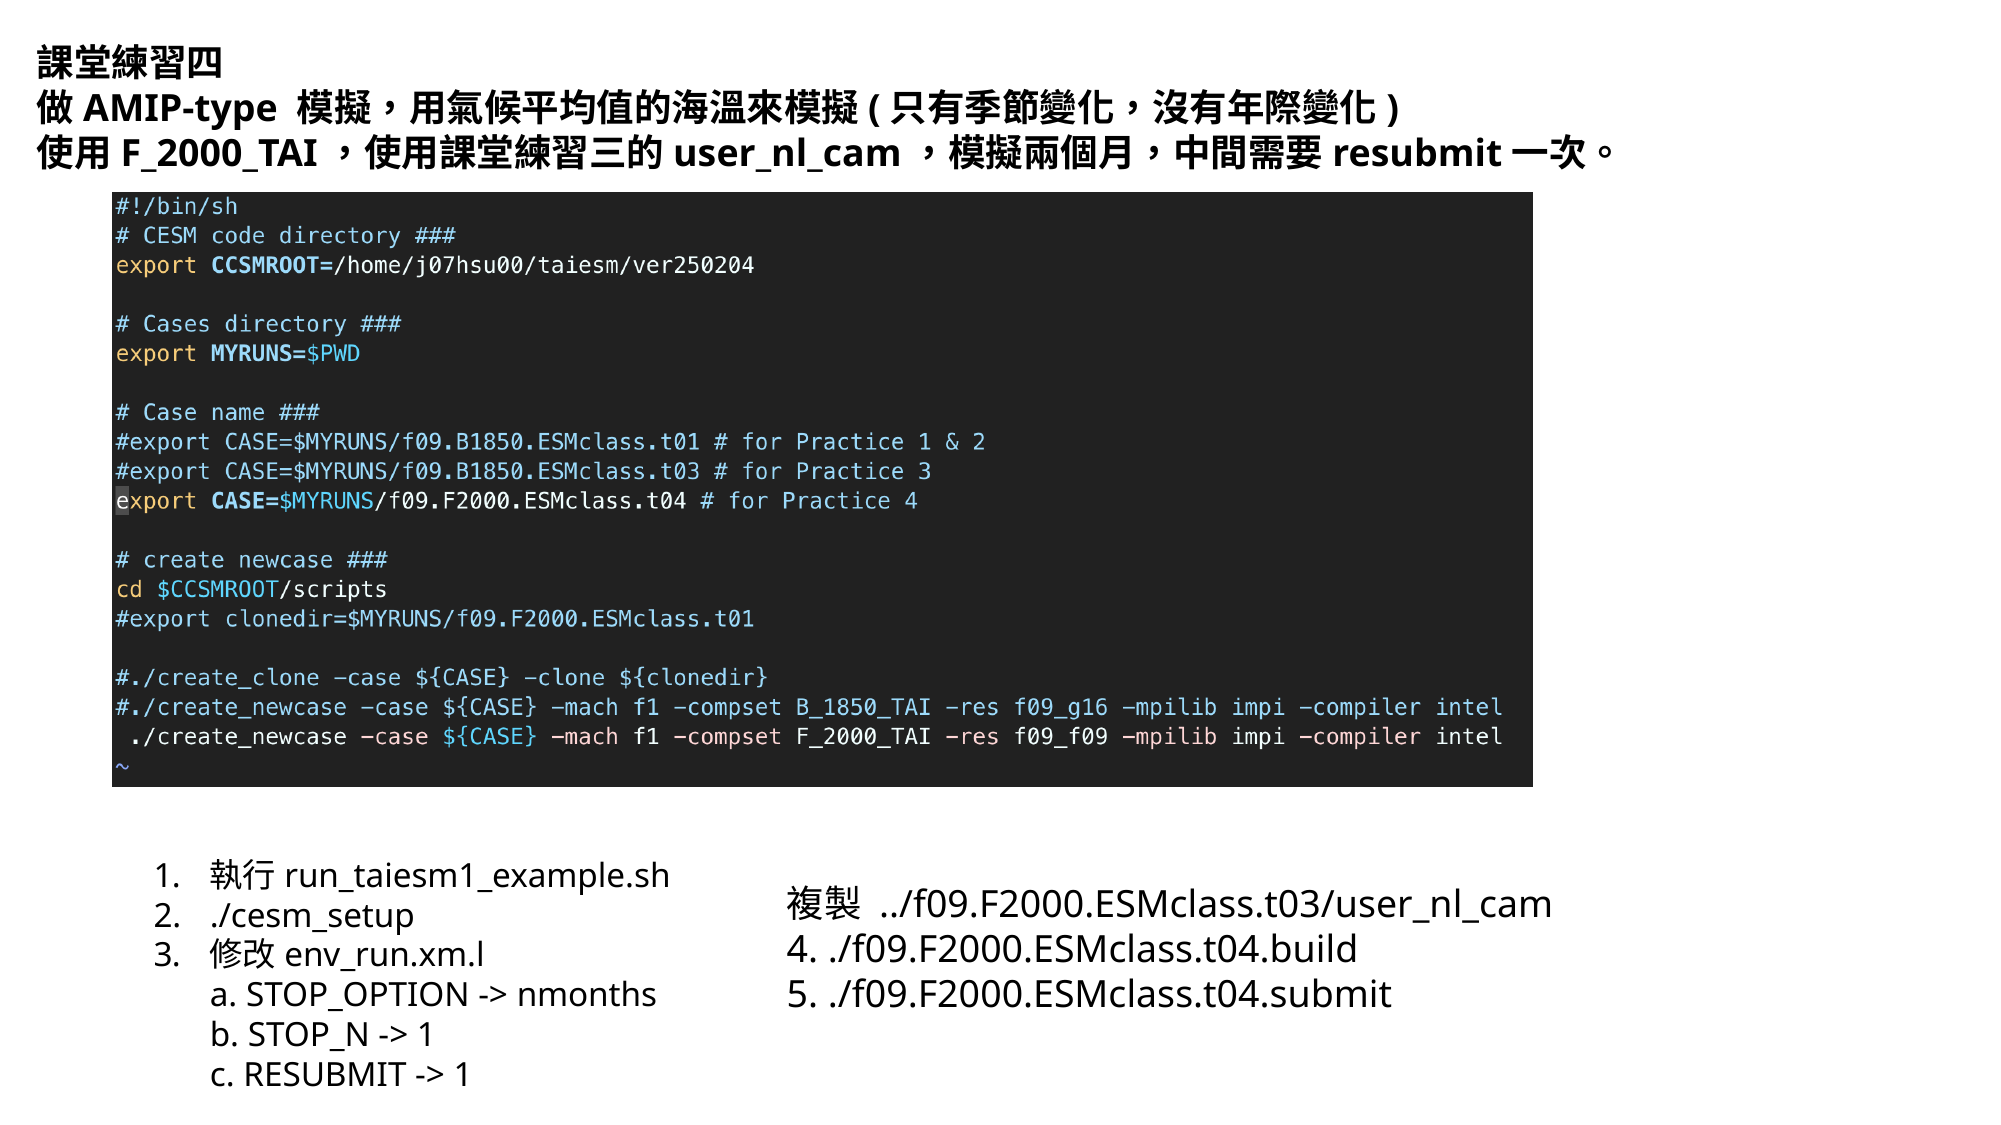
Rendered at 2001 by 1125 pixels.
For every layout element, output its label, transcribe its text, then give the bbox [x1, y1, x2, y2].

text_box 課堂練習四 做AMIP-type 模擬，用氣候平均值的海溫來模擬(只有季節變化，沒有年際變化) 使用F_2000_TAI，使用課堂練習三的user_nl_cam，模擬兩個月，中間需要resubmit一次。 [21, 31, 2000, 542]
text_box 複製 ../f09.F2000.ESMclass.t03/user_nl_cam 4. ./f09.F2000.ESMclass.t04.build 5. ./f09.F2000.ESMclass.t04.submit [771, 872, 1777, 1023]
text_box 執行run_taiesm1_example.sh ./cesm_setup 修改env_run.xm.l a. STOP_OPTION -> nmonths b. STOP_N -> 1 c. RESUBMIT -> 1 [138, 846, 945, 1101]
picture [112, 192, 1533, 788]
